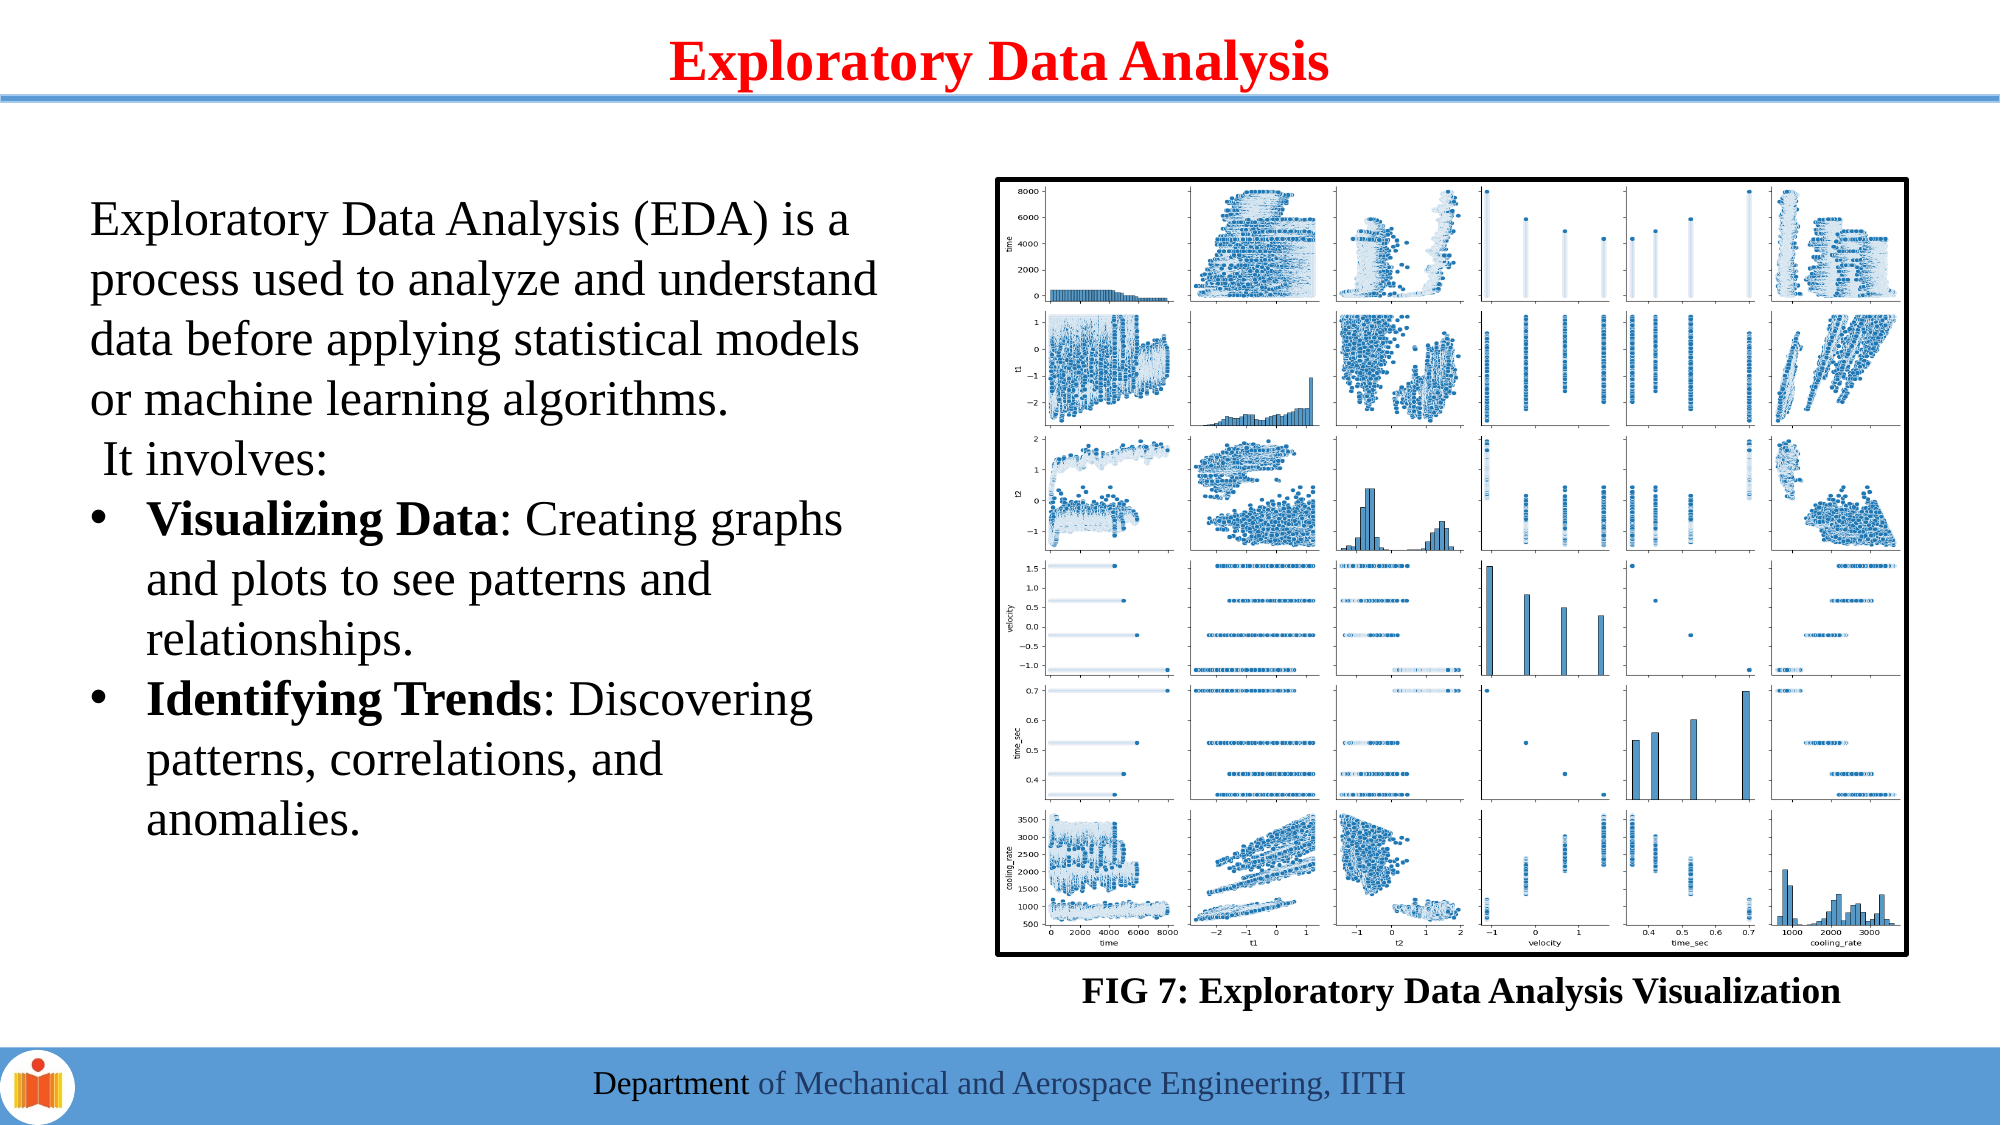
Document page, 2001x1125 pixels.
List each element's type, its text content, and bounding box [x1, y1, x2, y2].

text_box FIG 7: Exploratory Data Analysis Visualization [1067, 958, 1886, 1019]
text_box [0, 1047, 2000, 1125]
picture [999, 181, 1905, 952]
text_box [0, 94, 2000, 103]
text_box Exploratory Data Analysis [51, 18, 1948, 94]
text_box Exploratory Data Analysis (EDA) is a process used to analyze and understand data before applying statistical models or machine learning algorithms. It involves: Visualizing Data: Creating graphs and plots to see patterns and relationships. Identifying Trends: Discovering patterns, correlations, and anomalies. [75, 178, 905, 854]
picture [0, 1049, 75, 1125]
footer Department of Mechanical and Aerospace Engineering, IITH [523, 1051, 1477, 1112]
